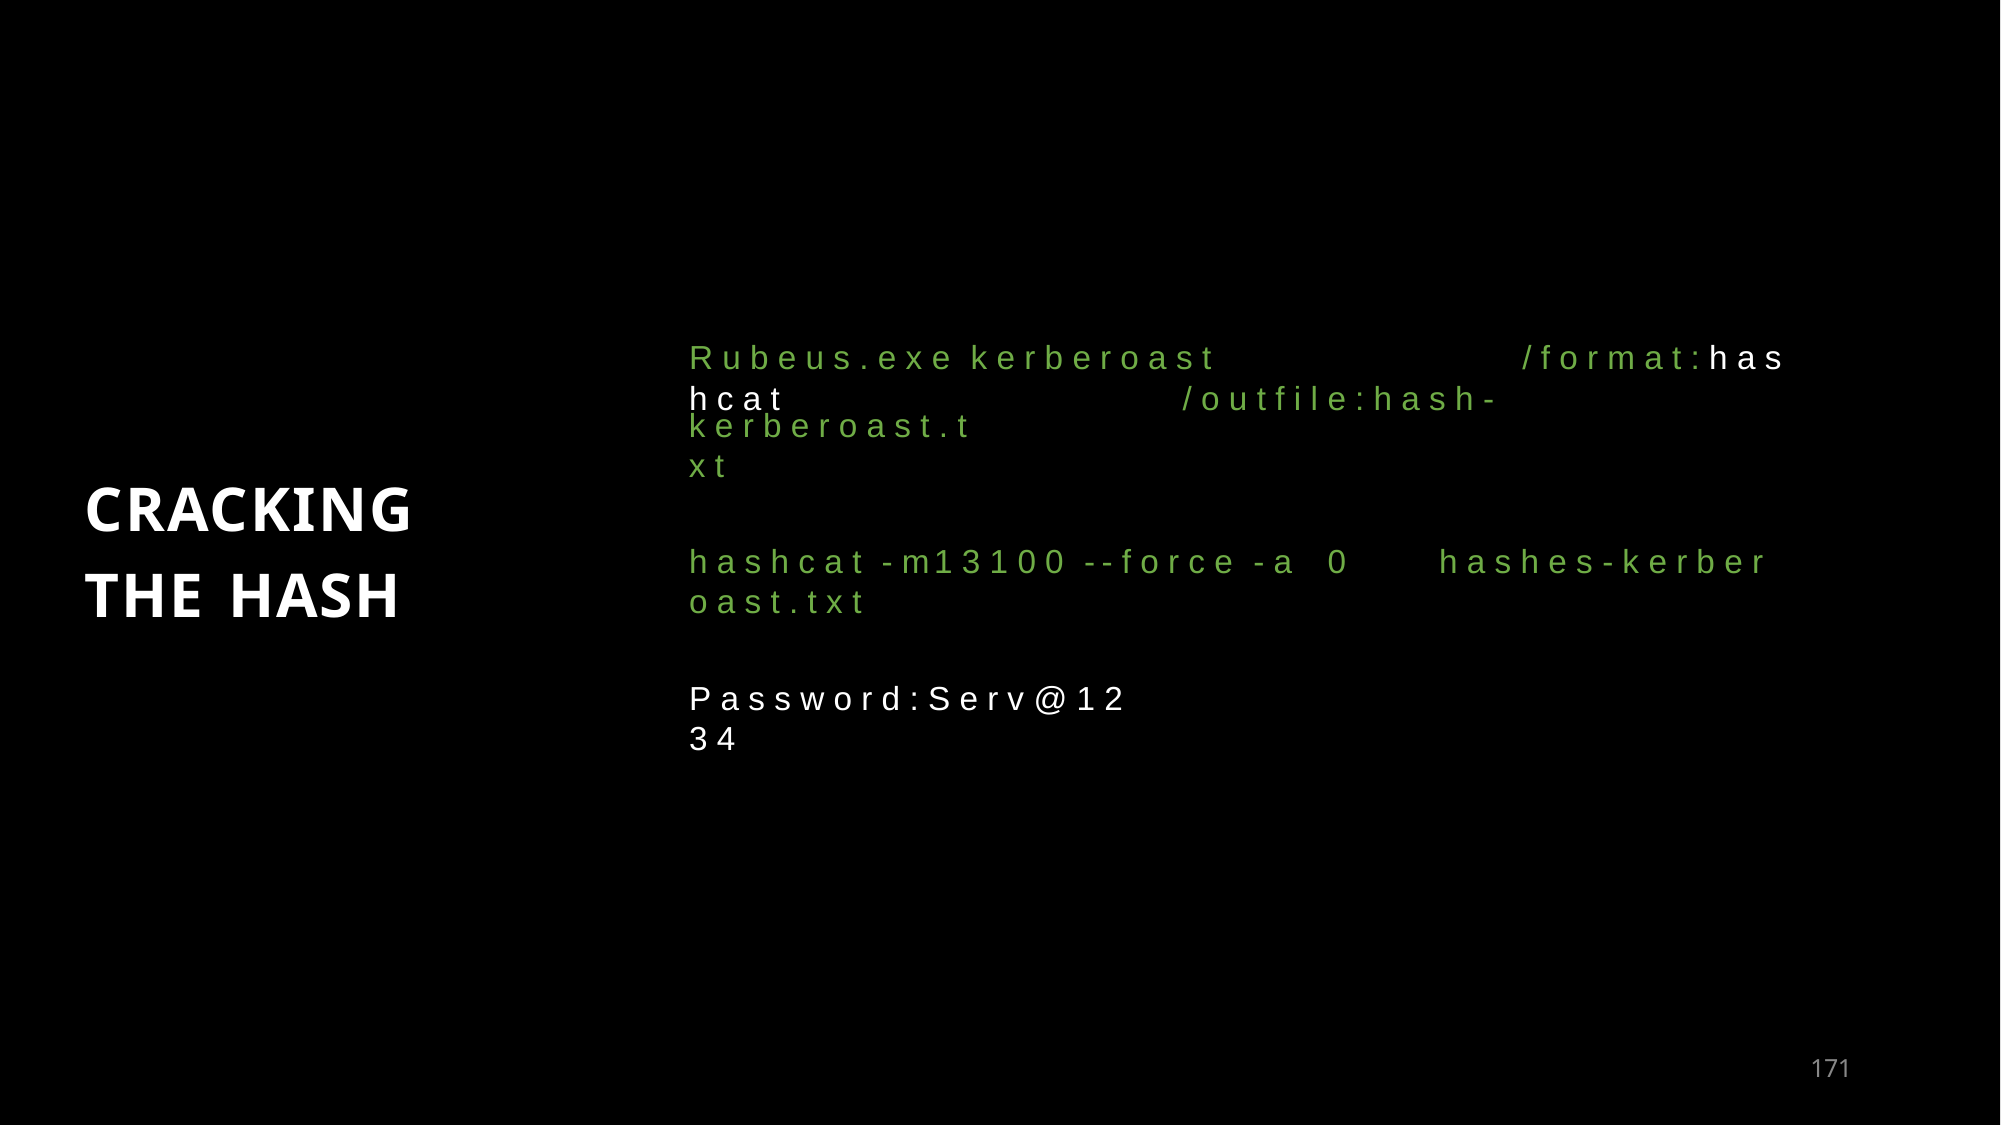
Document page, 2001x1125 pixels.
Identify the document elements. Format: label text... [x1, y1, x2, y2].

slide_number 151 [897, 1033, 1887, 1125]
text_box k e r b e r o a s t . t x t [686, 402, 976, 485]
text_box h a s h c a t - m 1 3 1 0 0 -- f o r c e - a 0 h a s h e s - k e r b e r o a s t . t x t [687, 538, 1775, 621]
title R u b e u s . e x e k e r b e r o a s t / f o r m a t : h a s h c a t / o u t f i l e : h a s h - [687, 334, 1797, 525]
text_box P a s s w o r d : S e r v @ 1 2 3 4 [687, 674, 1131, 757]
text_box CRACKING THE HASH [82, 456, 470, 630]
